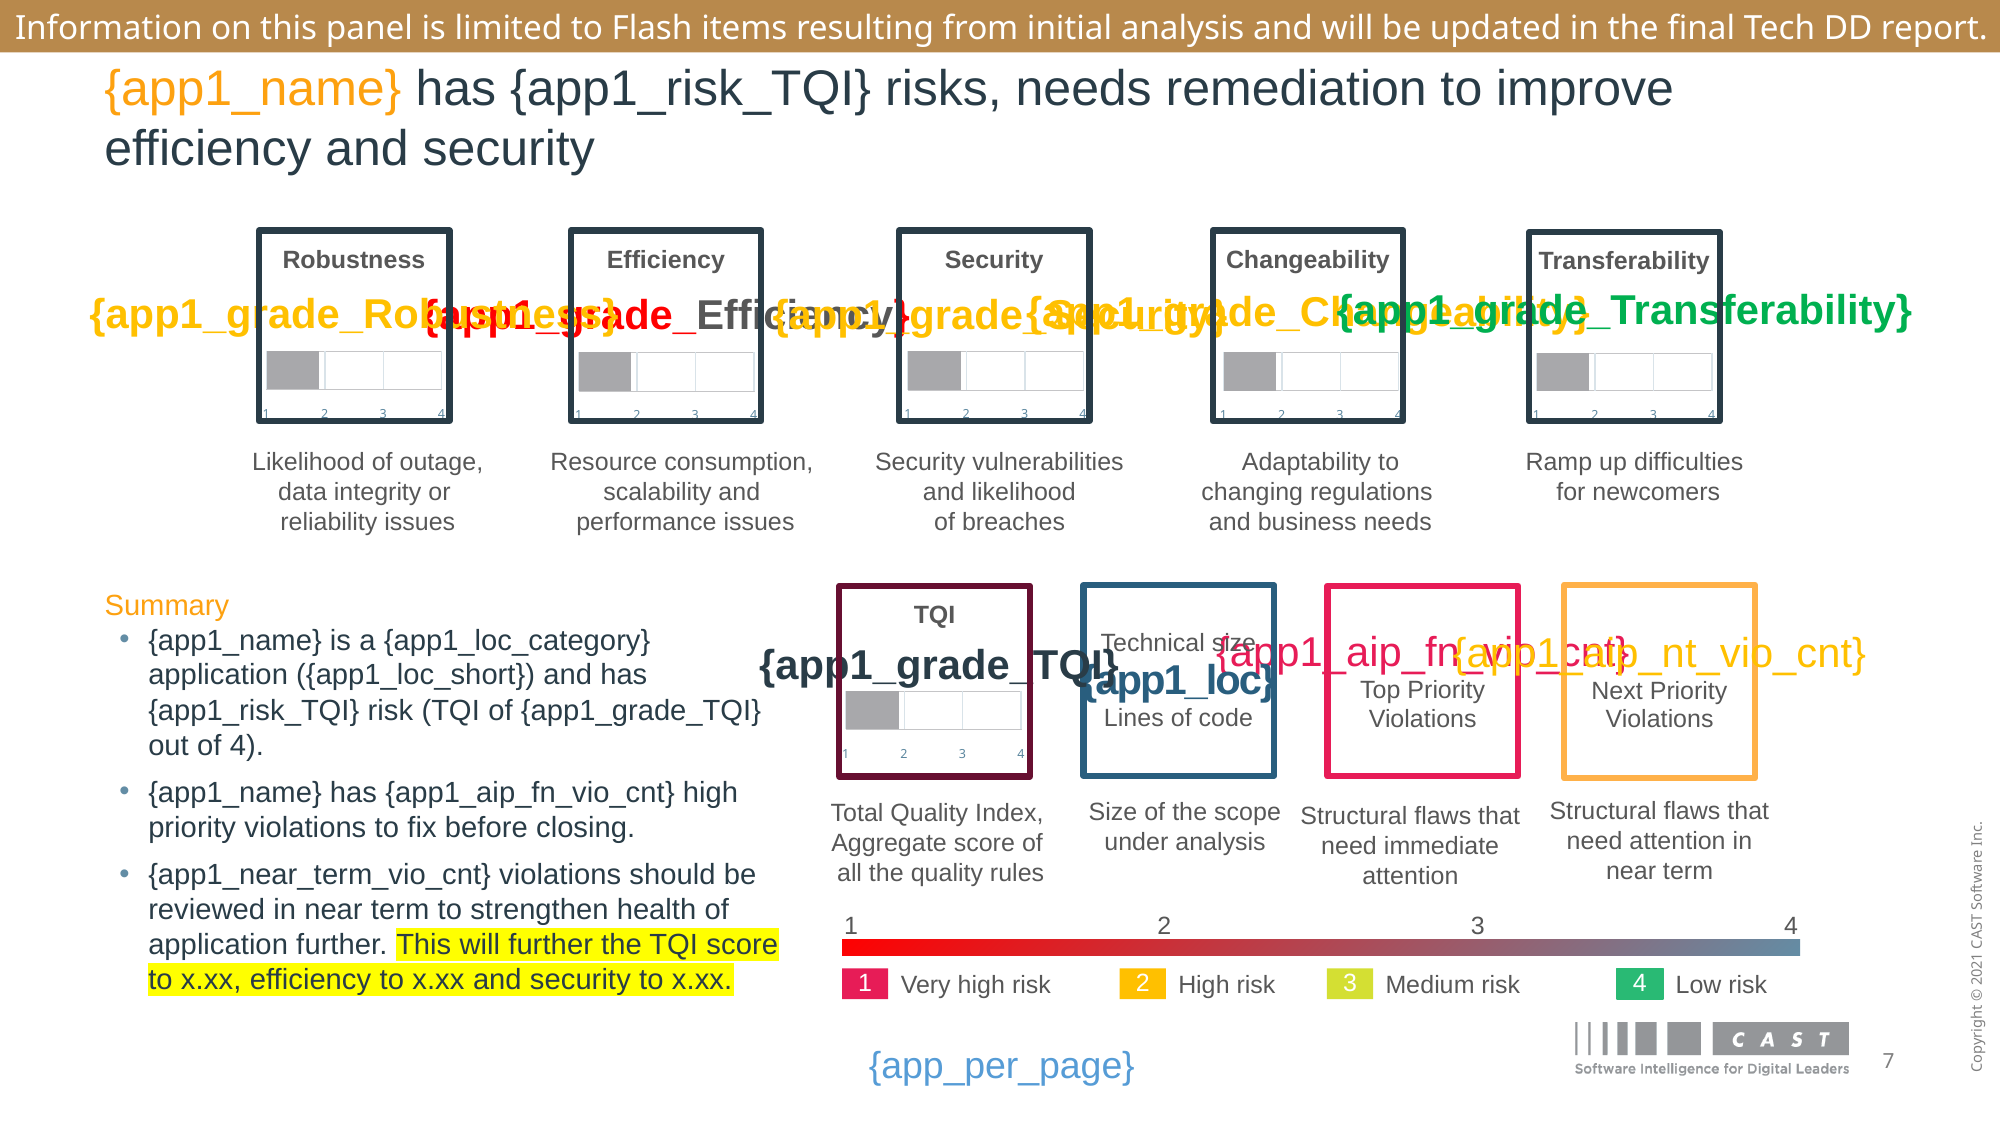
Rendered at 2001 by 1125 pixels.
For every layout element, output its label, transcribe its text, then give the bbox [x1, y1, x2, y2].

text_box Ramp up difficulties for newcomers [1525, 444, 1752, 506]
text_box {app1_aip_nt_vio_cnt} Next Priority Violations [1563, 584, 1756, 779]
text_box Size of the scope under analysis [1088, 795, 1282, 857]
picture [1575, 1022, 1849, 1077]
chart [838, 689, 1030, 764]
chart [1215, 350, 1407, 425]
text_box {app1_aip_fn_vio_cnt} Top Priority Violations [1327, 585, 1519, 777]
text_box {app1_name} has {app1_risk_TQI} risks, needs remediation to improve efficiency and security [89, 48, 1894, 184]
text_box TQI [838, 585, 1031, 777]
text_box Robustness [258, 230, 450, 349]
chart [900, 349, 1092, 424]
chart [570, 350, 762, 425]
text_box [841, 908, 1845, 1000]
chart [258, 349, 450, 423]
text_box Structural flaws that need attention in near term [1546, 794, 1773, 886]
text_box Efficiency [570, 230, 762, 350]
text_box Structural flaws that need immediate attention [1290, 798, 1531, 890]
text_box Total Quality Index, Aggregate score of all the quality rules [830, 795, 1052, 887]
chart [1528, 351, 1721, 425]
text_box Likelihood of outage, data integrity or reliability issues [251, 444, 485, 536]
text_box Security vulnerabilities and likelihood of breaches [874, 444, 1132, 536]
text_box Adaptability to changing regulations and business needs [1200, 444, 1441, 536]
text_box Transferability [1528, 231, 1721, 351]
text_box Changeability [1212, 230, 1404, 422]
text_box {app_per_page} [853, 1032, 1321, 1094]
text_box Technical size {app1_loc} Lines of code [1083, 584, 1275, 777]
text_box Security [898, 230, 1090, 422]
text_box Summary {app1_name} is a {app1_loc_category} application ({app1_loc_short}) and has {app1_risk_TQI} risk (TQI of {app1_grade_TQI} out of 4). {app1_name} has {app1_aip_fn_vio_cnt} high priority violations to fix before closing. {app1_near_term_vio_cnt} violations should be reviewed in near term to strengthen health of application further. This will further the TQI score to x.xx, efficiency to x.xx and security to x.xx. [89, 577, 814, 1000]
text_box Resource consumption, scalability and performance issues [549, 444, 822, 536]
